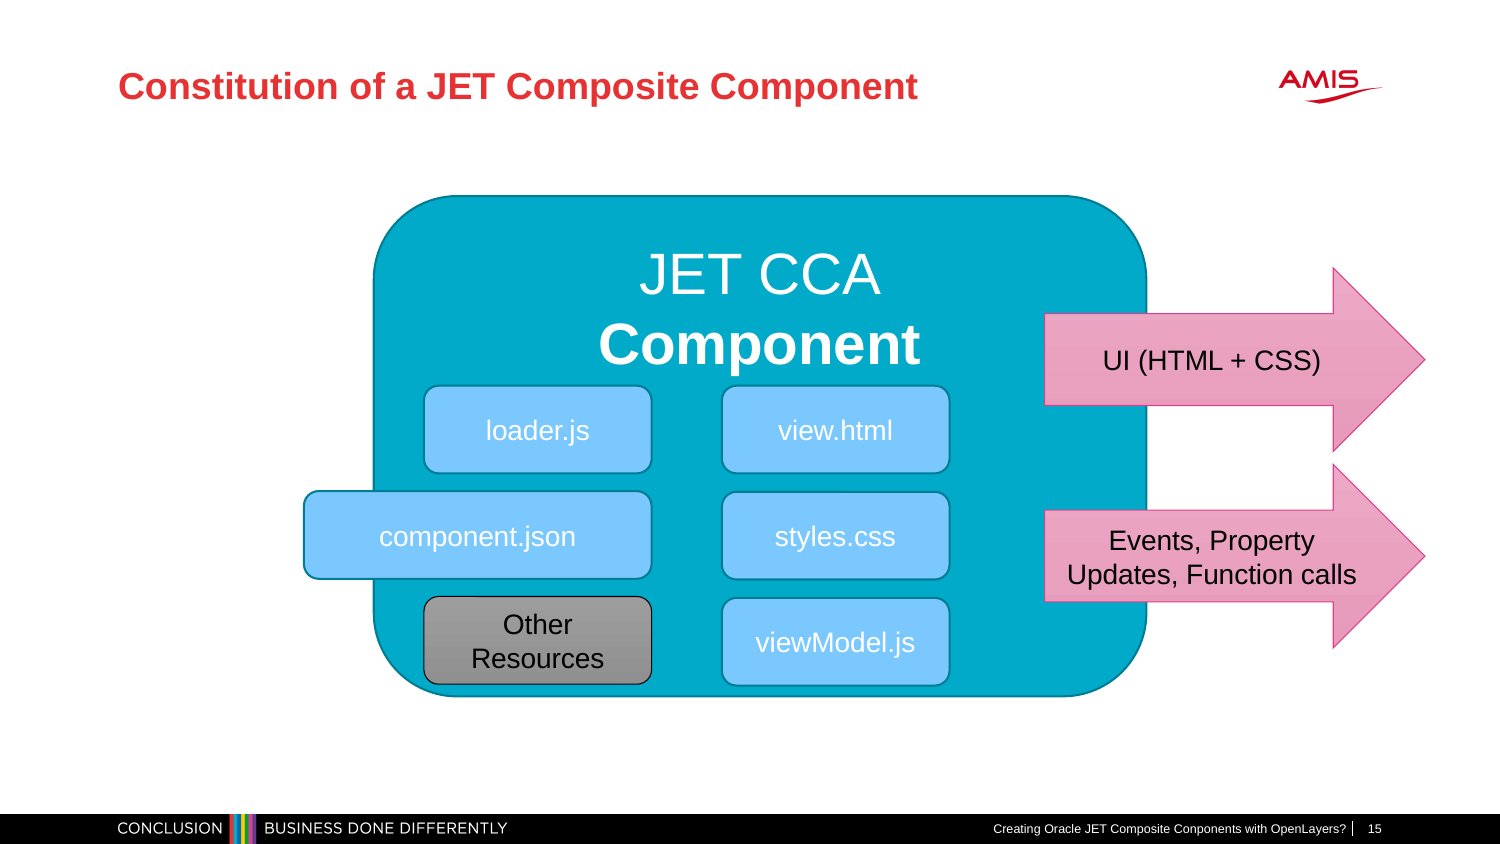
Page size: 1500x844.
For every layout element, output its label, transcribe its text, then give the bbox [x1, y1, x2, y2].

picture [239, 814, 1500, 844]
text_box styles.css [720, 490, 951, 581]
text_box JET CCA Component [372, 195, 1148, 698]
footer Creating Oracle JET Composite Conponents with OpenLayers? [814, 820, 1347, 839]
text_box view.html [720, 384, 951, 475]
slide_number 15 [1358, 820, 1382, 839]
picture [1205, 58, 1388, 106]
picture [0, 814, 236, 844]
text_box Events, Property Updates, Function calls [1044, 463, 1426, 650]
text_box UI (HTML + CSS) [1044, 266, 1426, 453]
text_box component.json [302, 490, 653, 580]
text_box viewModel.js [720, 596, 951, 687]
title Constitution of a JET Composite Component [118, 47, 1205, 130]
text_box Other Resources [423, 595, 653, 685]
text_box loader.js [422, 384, 653, 475]
